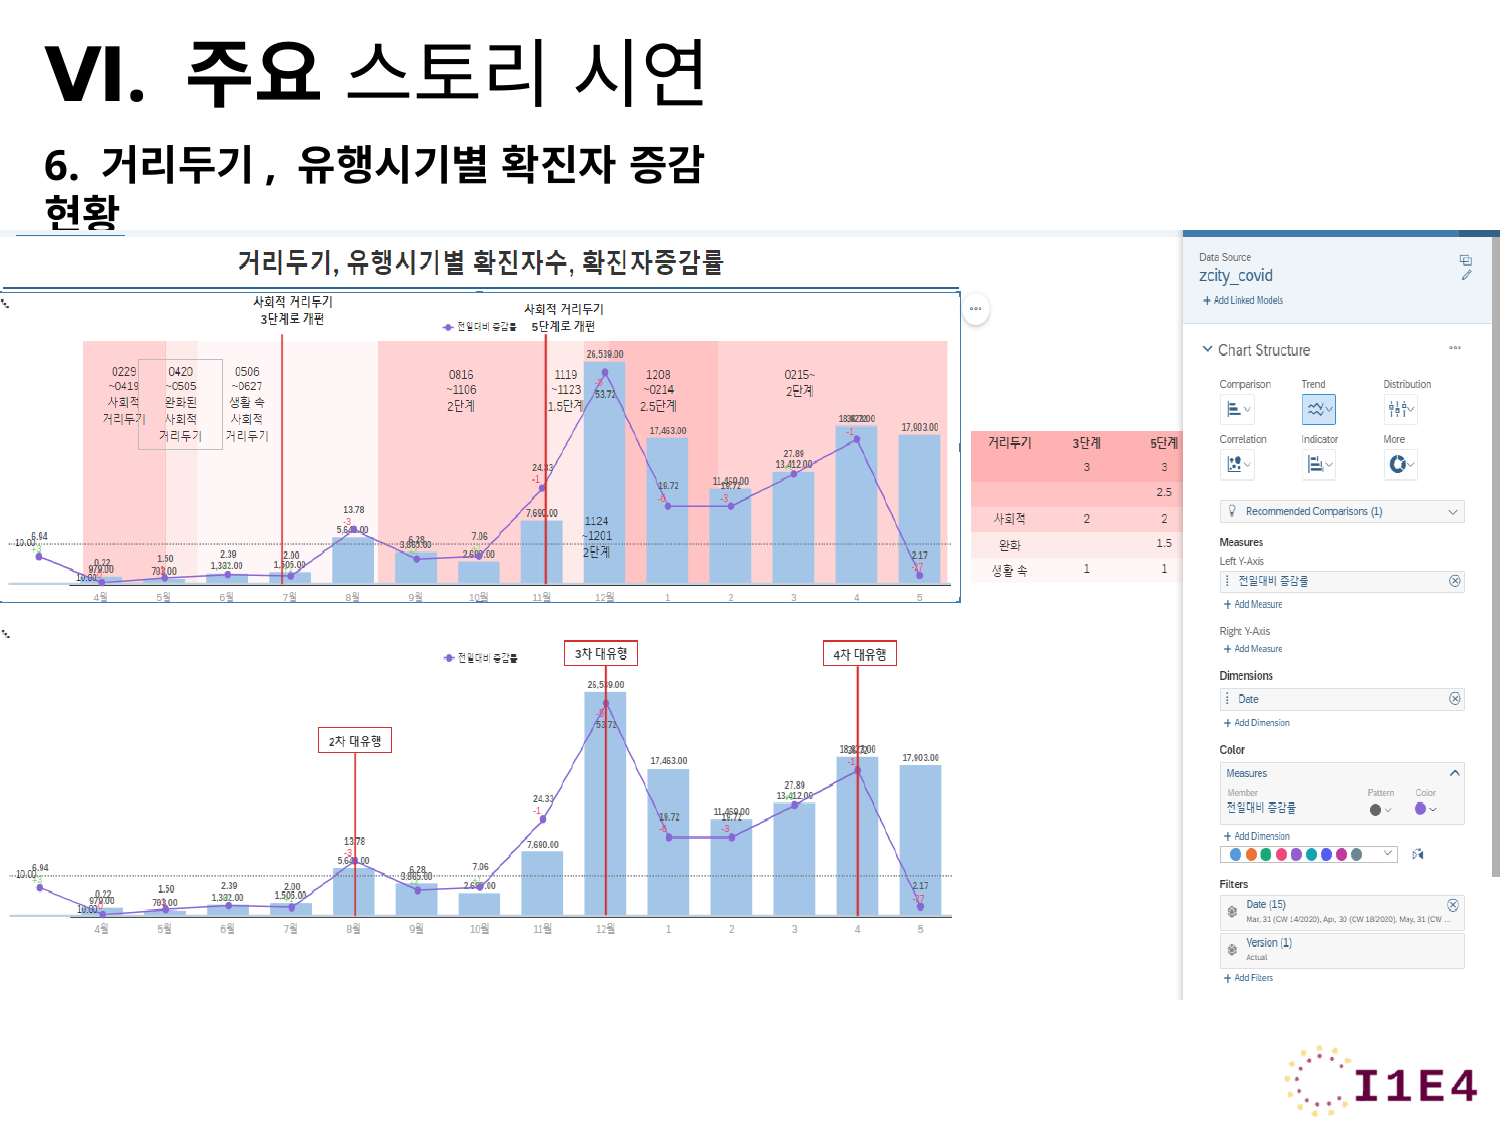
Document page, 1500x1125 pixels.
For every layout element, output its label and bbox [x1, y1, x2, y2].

text_box [29, 18, 1341, 124]
picture [0, 230, 1500, 1000]
text_box [29, 131, 774, 230]
picture [1257, 1036, 1500, 1125]
